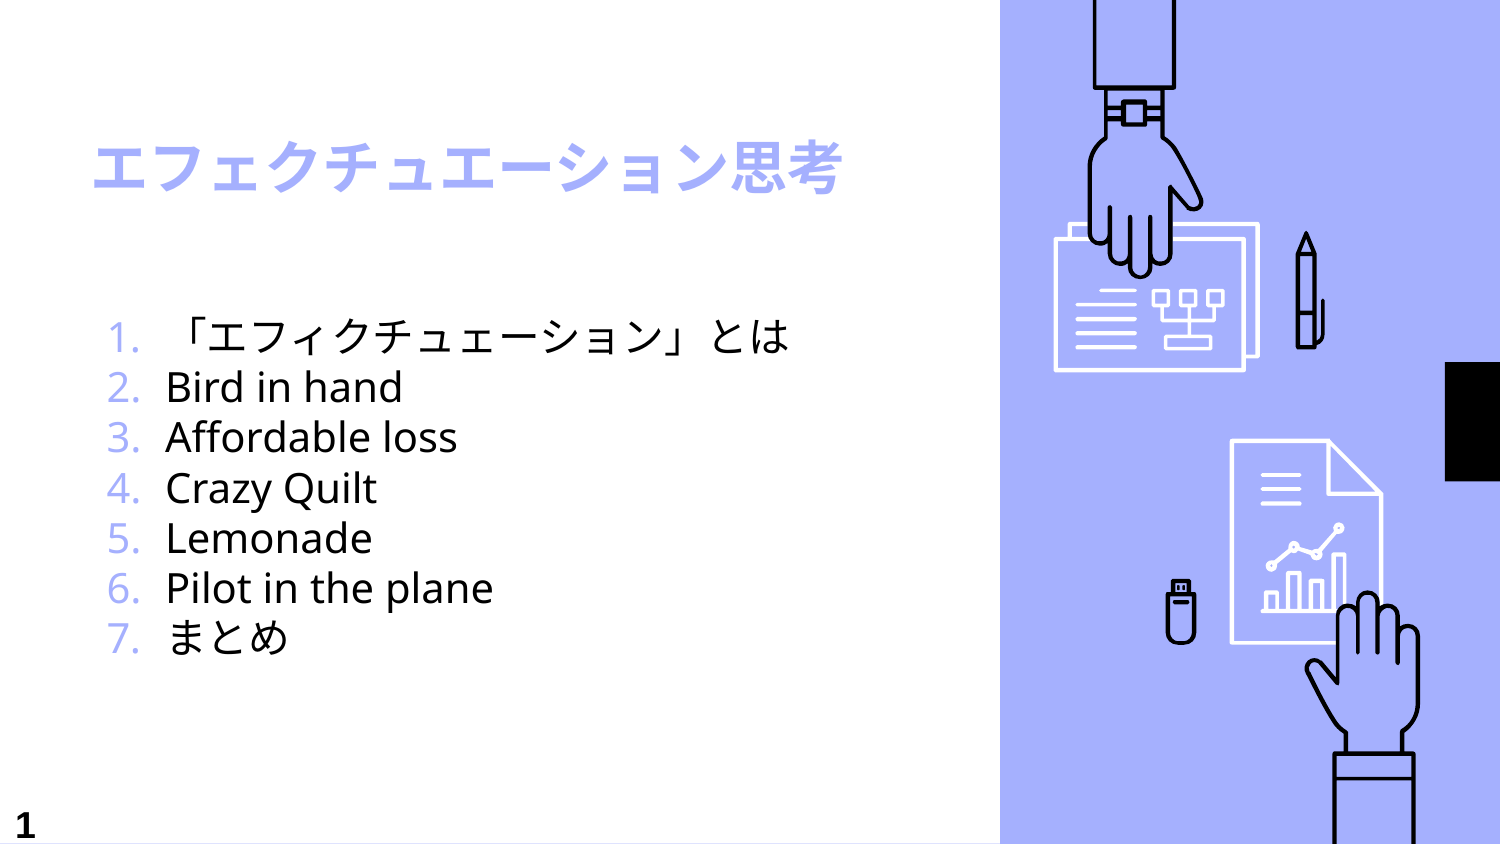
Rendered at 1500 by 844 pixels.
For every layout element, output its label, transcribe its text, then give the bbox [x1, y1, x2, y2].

title エフェクチュエーション思考 [75, 96, 918, 225]
text_box 1 [0, 786, 54, 844]
list 「エフィクチュェーション」とは Bird in hand Affordable loss Crazy Quilt Lemonade Pilot in the plane まとめ [75, 225, 918, 748]
